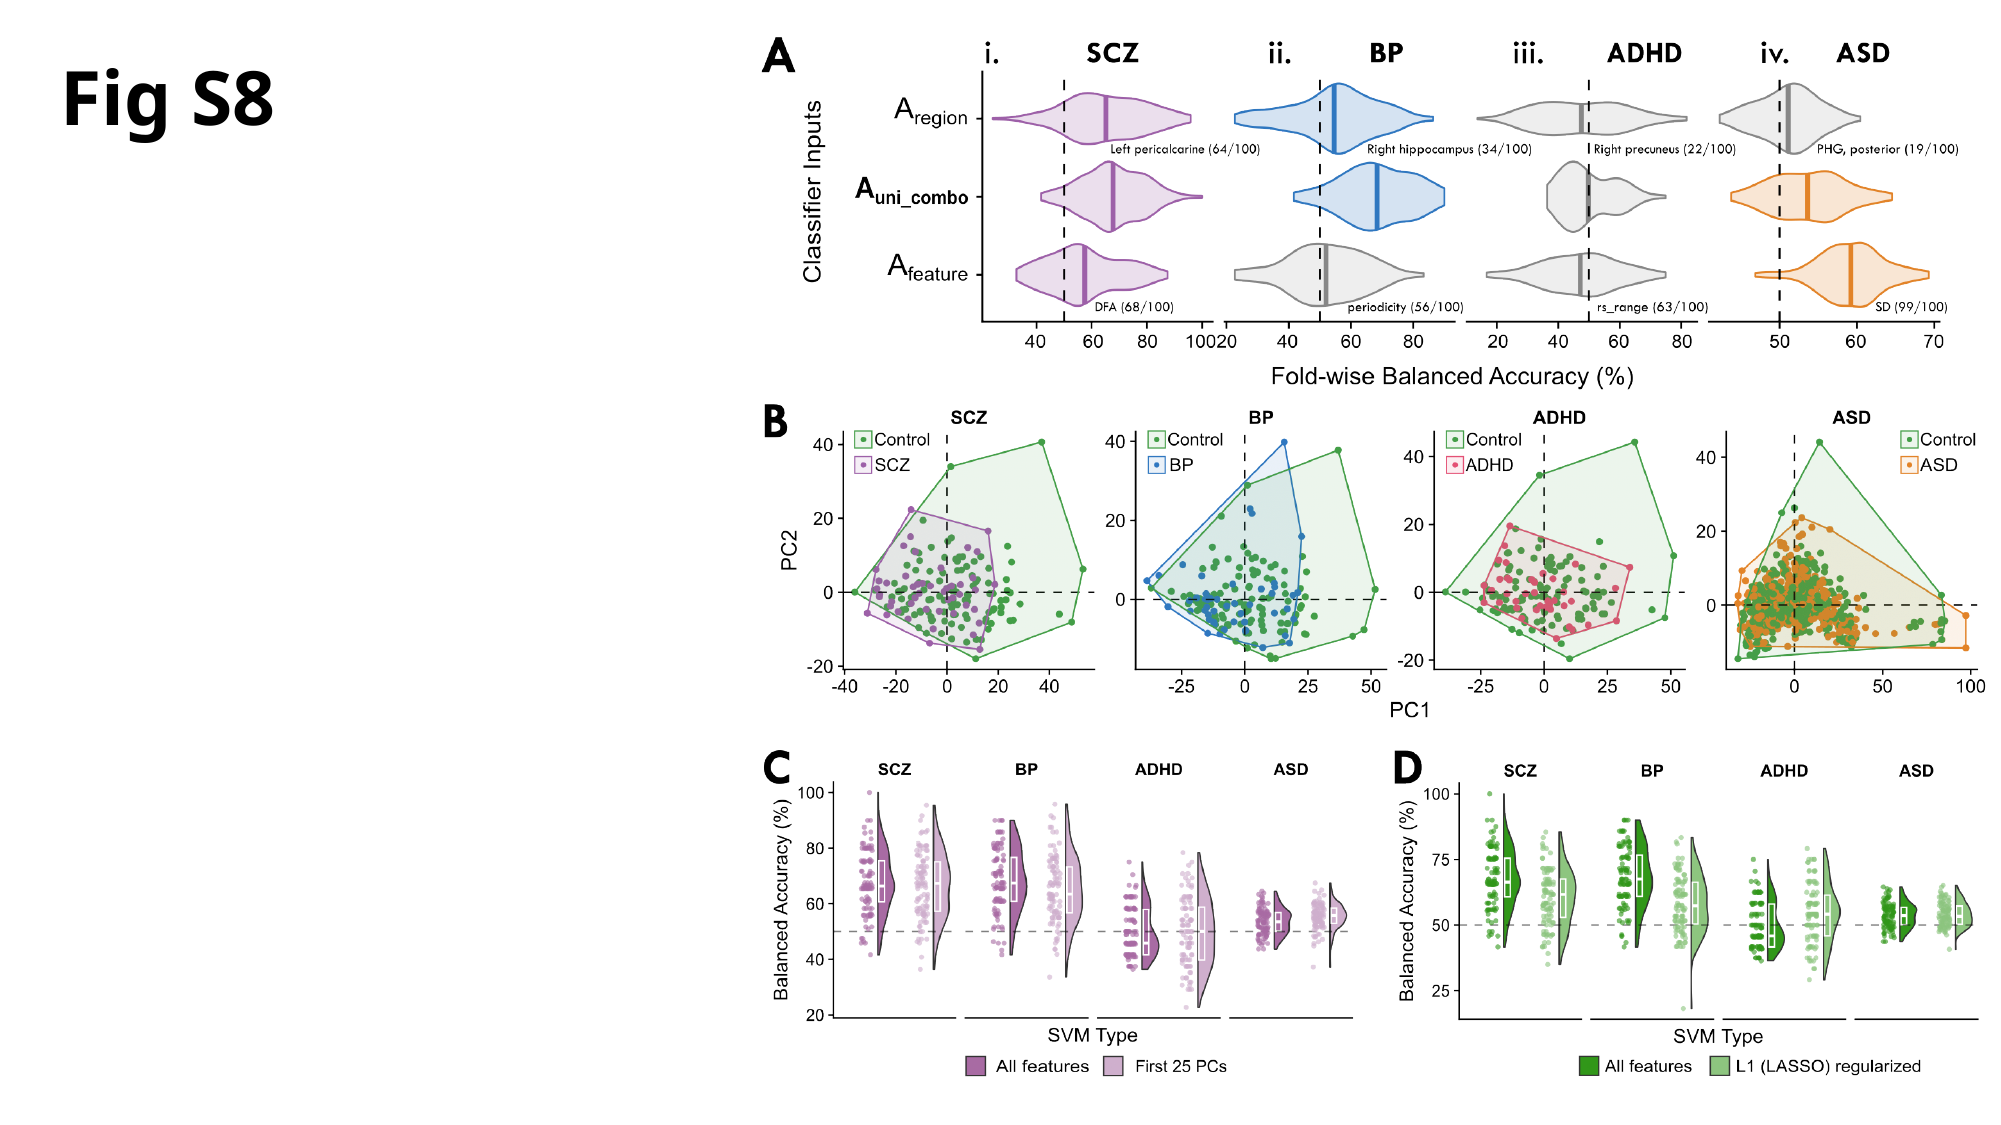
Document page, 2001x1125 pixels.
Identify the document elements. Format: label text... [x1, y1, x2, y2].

text_box Fig S8 [45, 43, 291, 149]
picture [745, 0, 2000, 1125]
